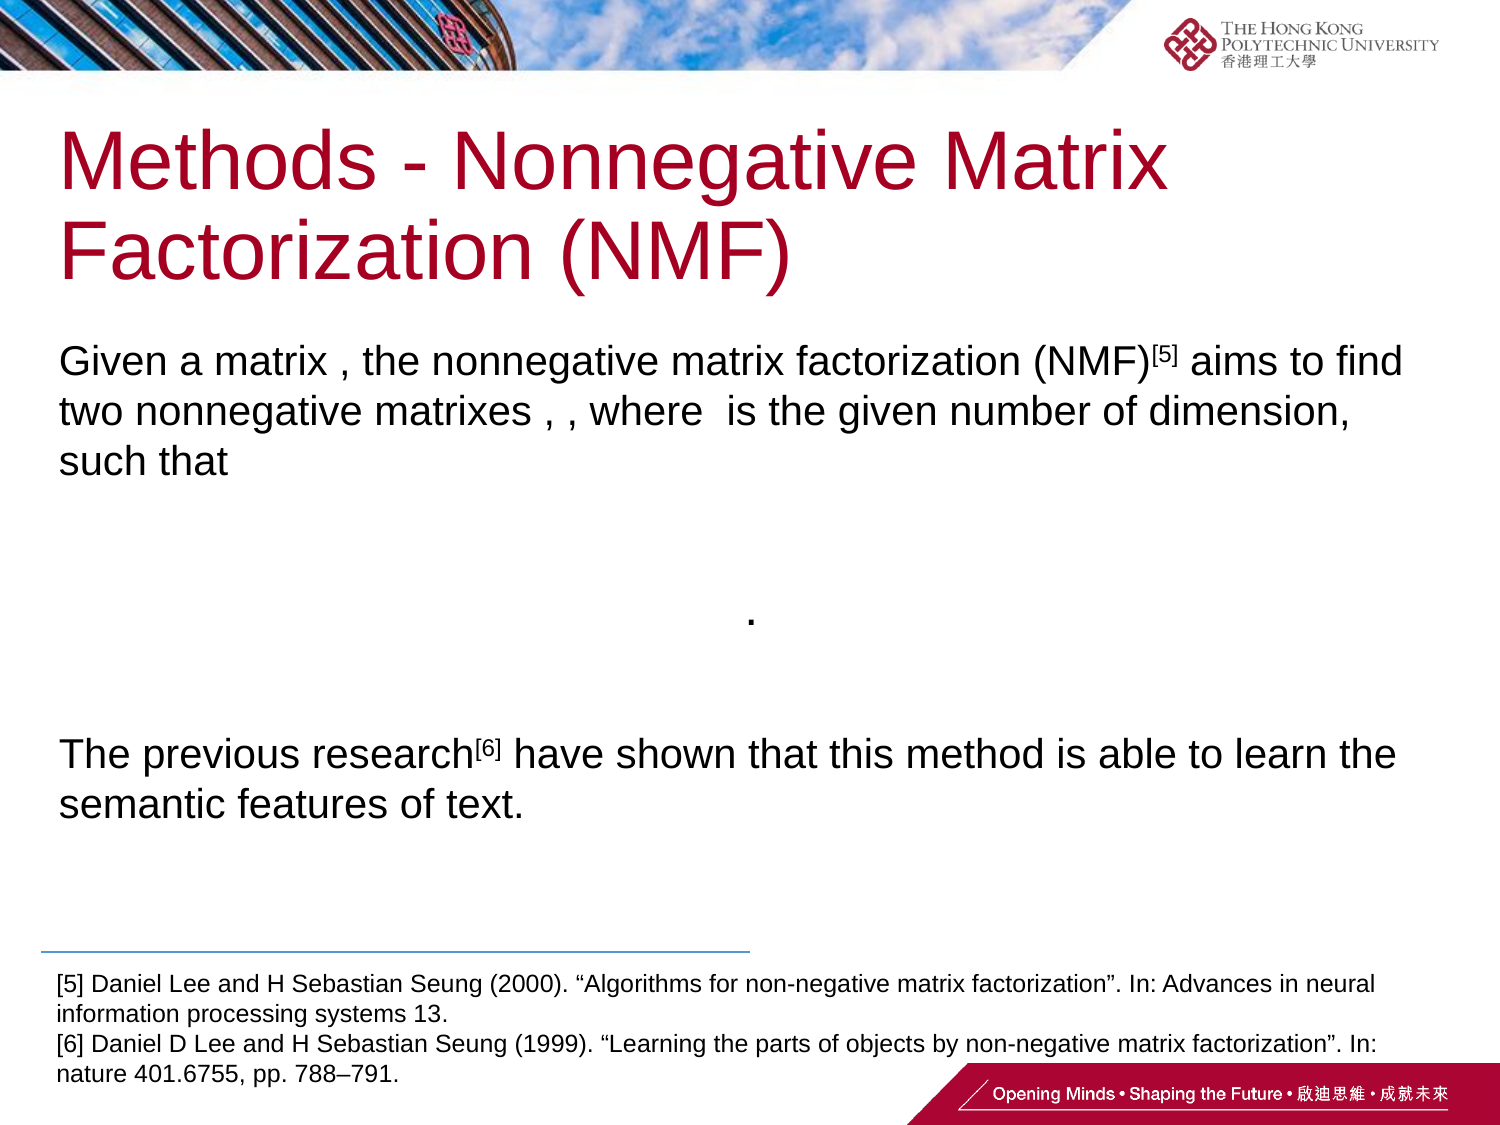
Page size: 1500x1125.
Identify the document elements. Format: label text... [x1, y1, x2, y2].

picture [24, 7, 30, 15]
text_box [5] Daniel Lee and H Sebastian Seung (2000). “Algorithms for non-negative matrix factorization”. In: Advances in neural information processing systems 13. [6] Daniel D Lee and H Sebastian Seung (1999). “Learning the parts of objects by non-negative matrix factorization”. In: nature 401.6755, pp. 788–791. [41, 952, 1459, 1124]
title Methods - Nonnegative Matrix Factorization (NMF) [43, 90, 1459, 327]
picture [5, 0, 13, 5]
picture [0, 0, 1500, 1125]
